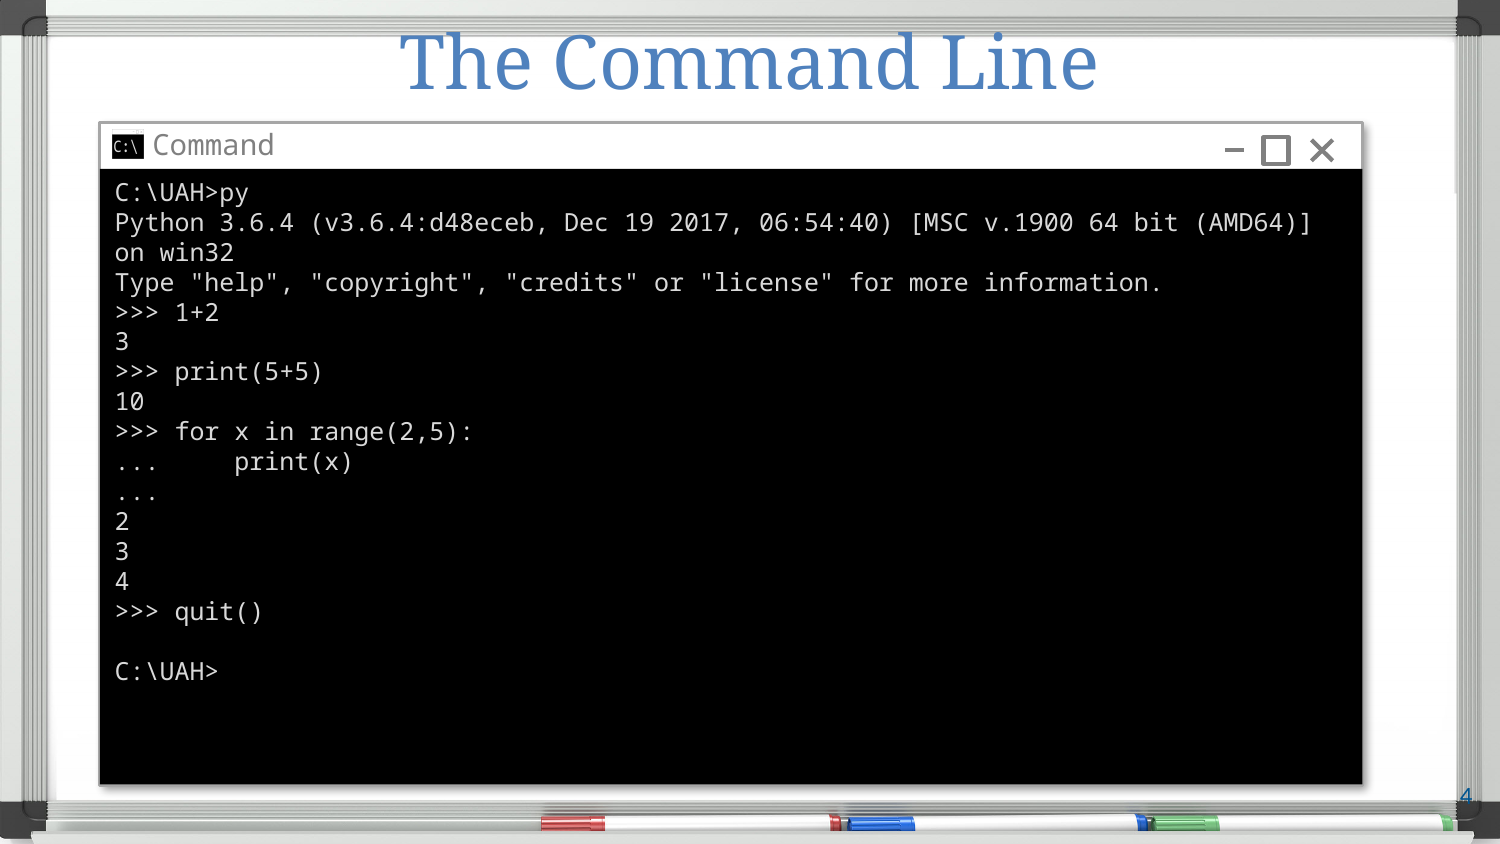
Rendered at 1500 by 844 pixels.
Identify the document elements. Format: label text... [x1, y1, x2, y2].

picture [0, 0, 1500, 844]
title The Command Line [12, 9, 1488, 110]
text_box C:\UAH>py Python 3.6.4 (v3.6.4:d48eceb, Dec 19 2017, 06:54:40) [MSC v.1900 64 bit (AMD64)] on win32 Type "help", "copyright", "credits" or "license" for more information. >>> 1+2 3 >>> print(5+5) 10 >>> for x in range(2,5): ... print(x) ... 2 3 4 >>> quit() C:\UAH> [99, 168, 1363, 785]
slide_number 4 [1387, 771, 1488, 817]
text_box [1224, 136, 1333, 165]
text_box Command Prompt [137, 119, 400, 168]
text_box [98, 121, 1364, 787]
